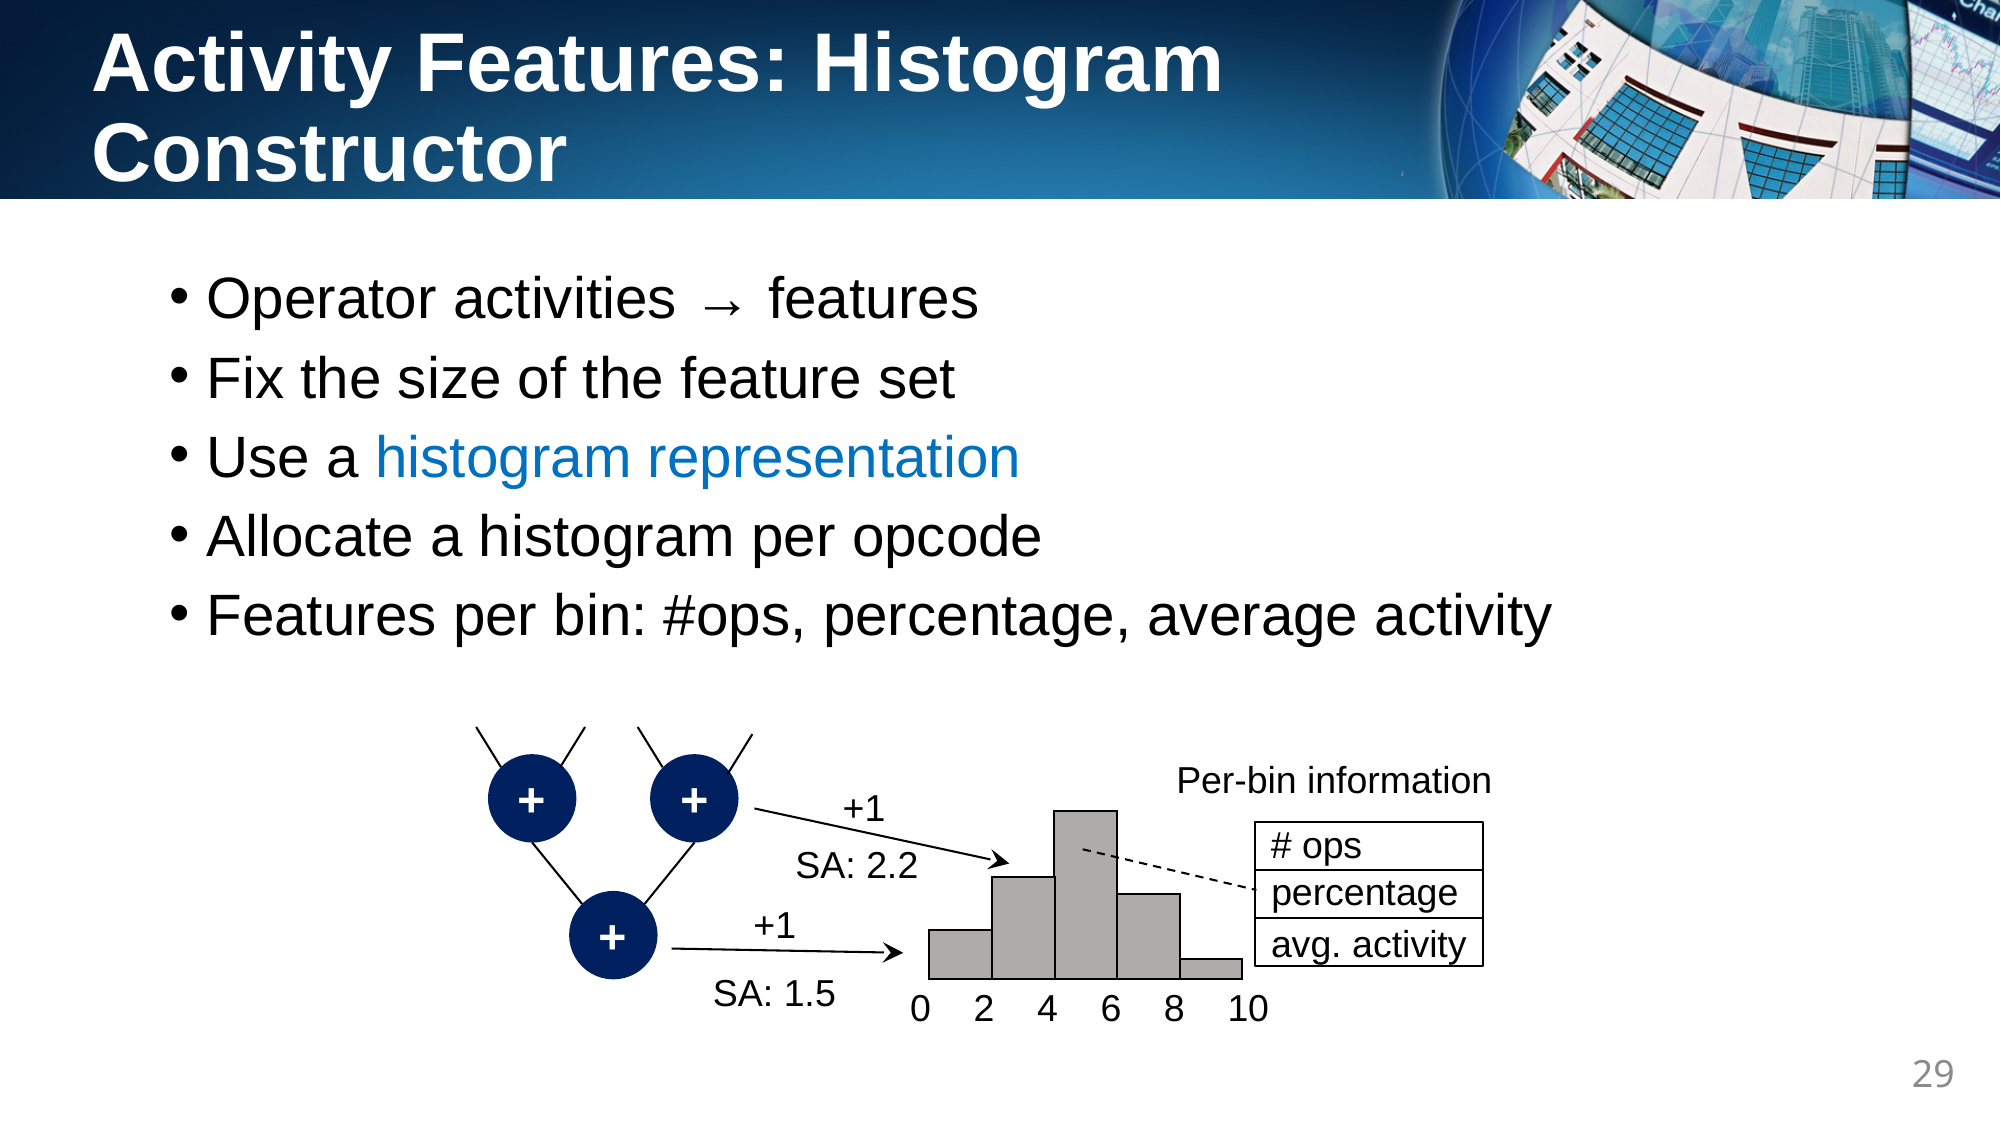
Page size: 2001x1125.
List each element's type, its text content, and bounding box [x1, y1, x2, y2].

text_box Activity Features: Histogram Constructor [76, 15, 1427, 204]
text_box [476, 727, 1302, 1038]
text_box Operator activities → features Fix the size of the feature set Use a histogram representation Allocate a histogram per opcode Features per bin: #ops, percentage, average activity [154, 264, 2000, 779]
text_box Per-bin information [1302, 748, 1508, 809]
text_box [1082, 849, 1255, 891]
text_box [1254, 813, 1483, 974]
picture [0, 0, 2000, 199]
slide_number 28 [1519, 1045, 1970, 1106]
